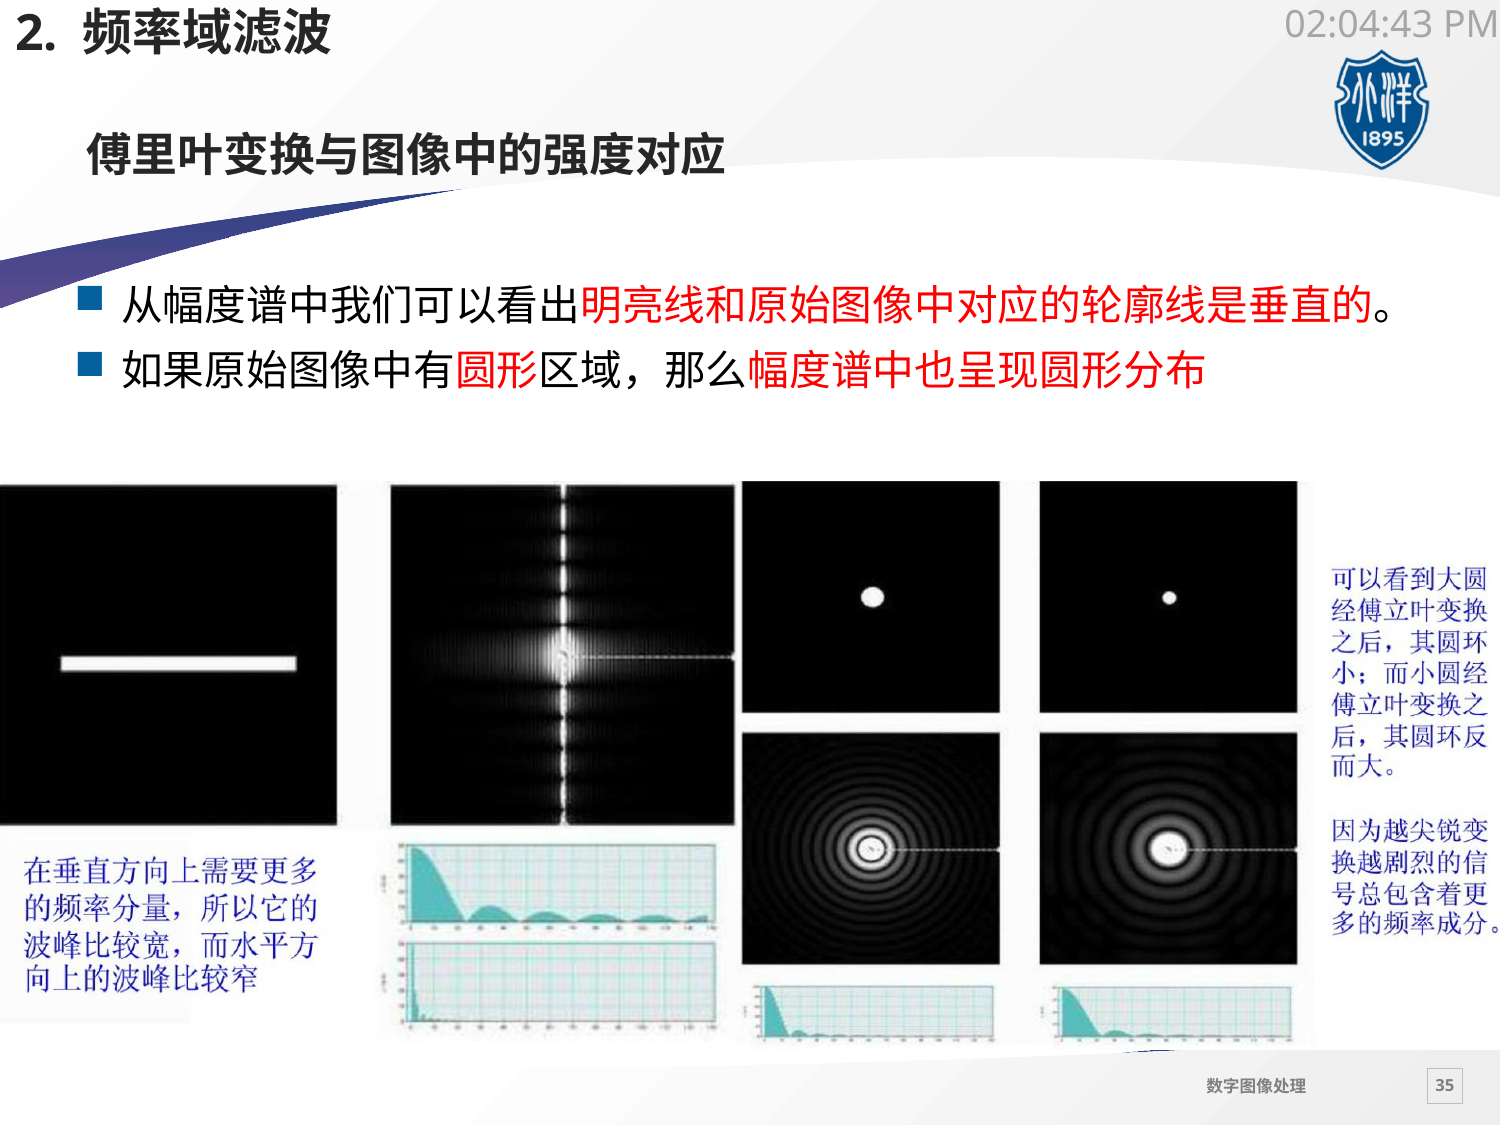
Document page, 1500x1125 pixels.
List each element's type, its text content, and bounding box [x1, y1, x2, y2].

title 傅里叶变换与图像中的强度对应 [74, 112, 1425, 200]
picture [0, 481, 1500, 1050]
picture [1321, 47, 1447, 172]
list 2. 频率域滤波 [0, 0, 838, 88]
list 从幅度谱中我们可以看出明亮线和原始图像中对应的轮廓线是垂直的。 如果原始图像中有圆形区域，那么幅度谱中也呈现圆形分布 [59, 276, 1500, 481]
